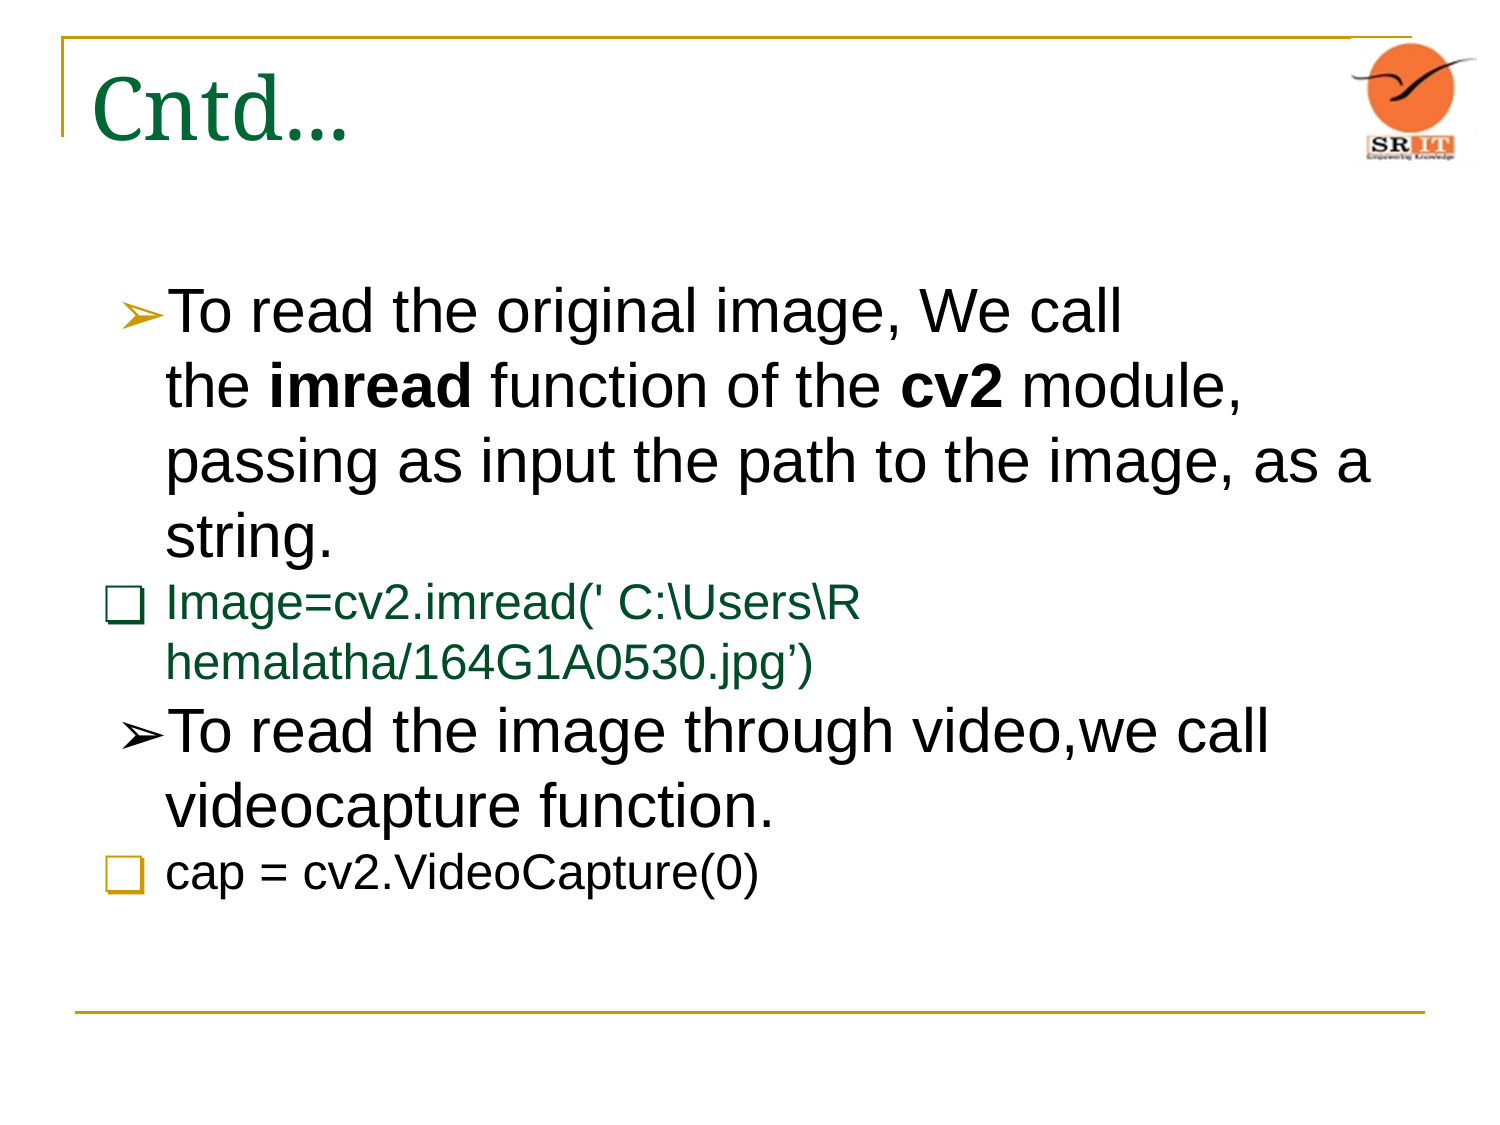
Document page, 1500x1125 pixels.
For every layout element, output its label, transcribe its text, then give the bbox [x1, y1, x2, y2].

title Cntd... [75, 45, 1425, 233]
list To read the original image, We call the imread function of the cv2 module, passing as input the path to the image, as a string. Image=cv2.imread(' C:\Users\R hemalatha/164G1A0530.jpg’) To read the image through video,we call videocapture function. cap = cv2.VideoCapture(0) [75, 262, 1425, 1006]
picture [1350, 37, 1478, 165]
